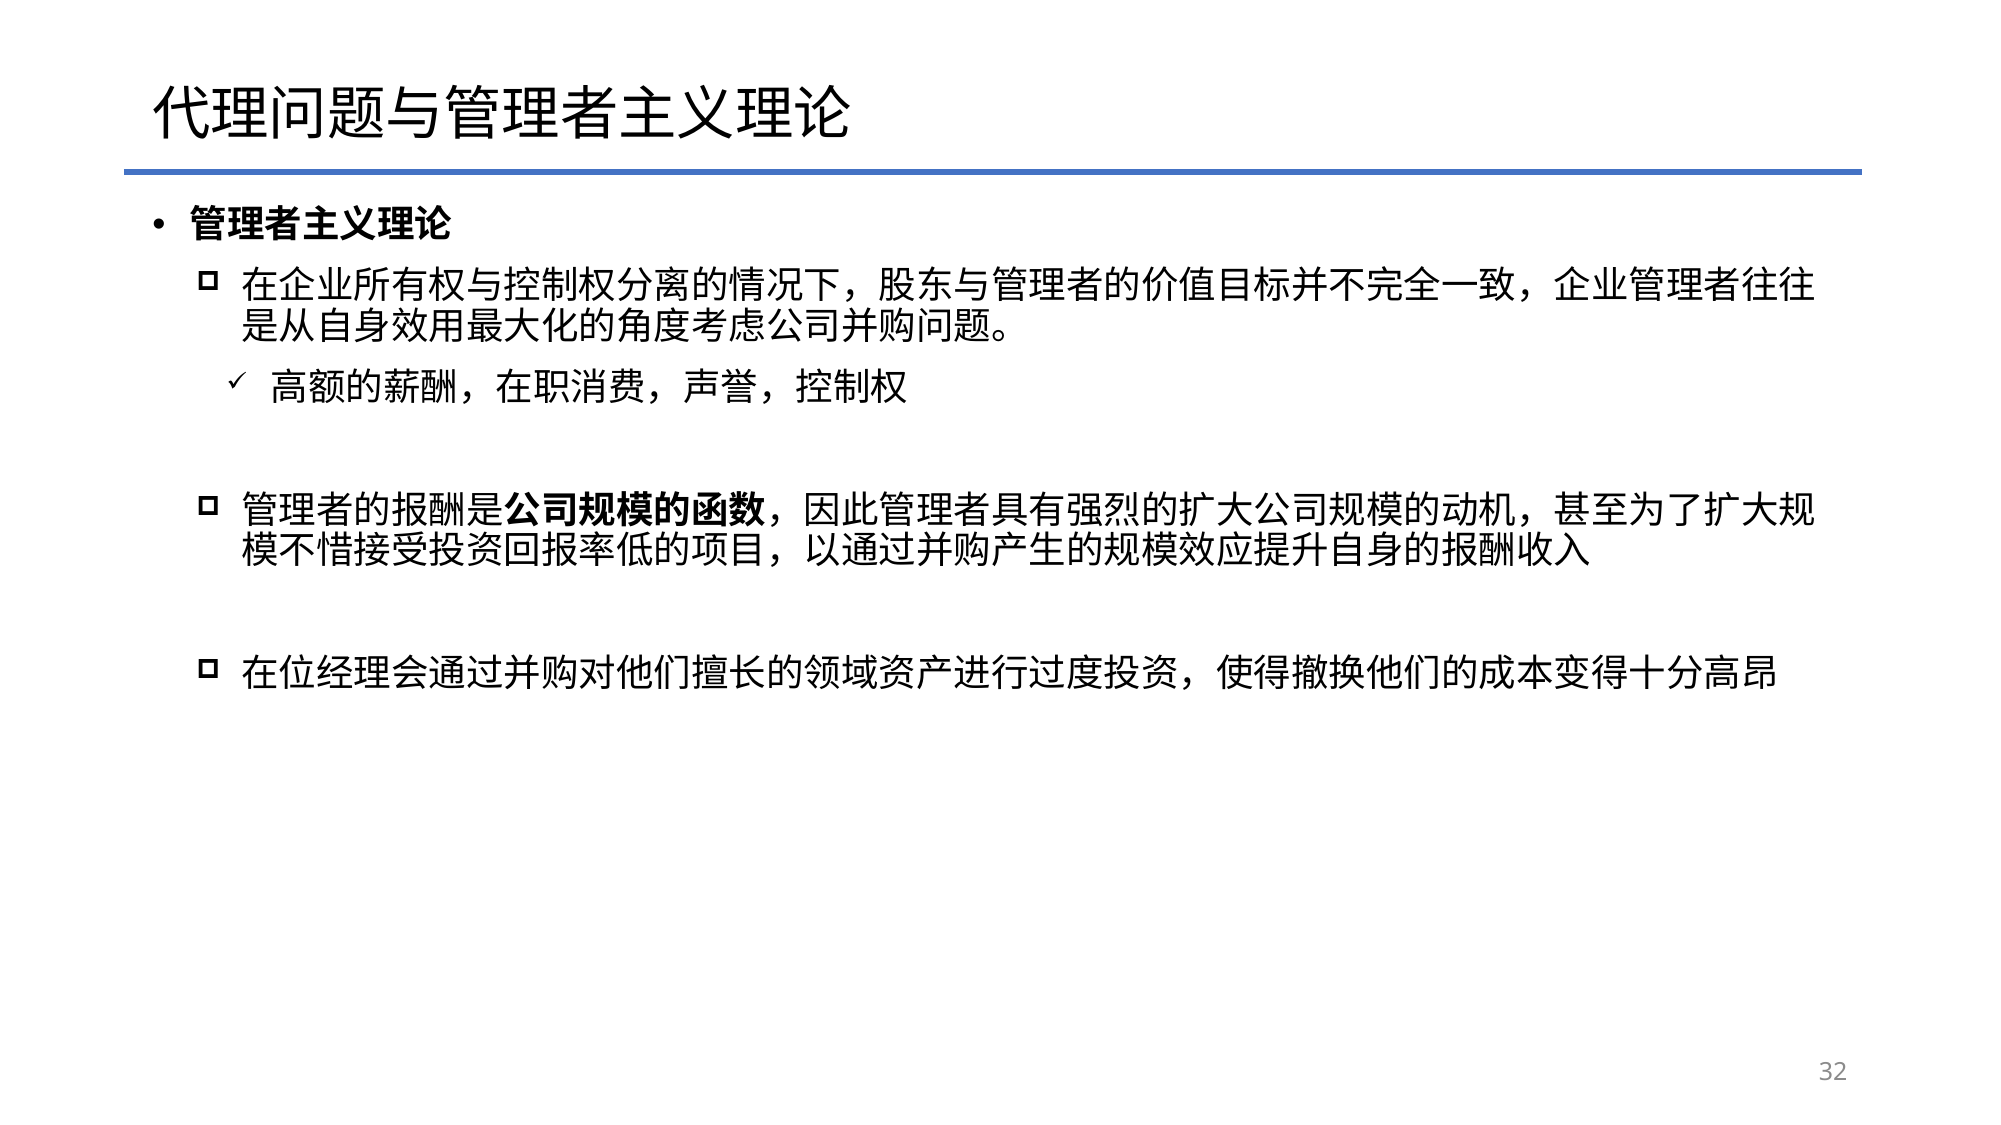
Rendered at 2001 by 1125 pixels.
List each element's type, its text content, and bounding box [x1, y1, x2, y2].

title 代理问题与管理者主义理论 [137, 59, 1863, 172]
slide_number 32 [1412, 1042, 1863, 1103]
list 管理者主义理论 在企业所有权与控制权分离的情况下，股东与管理者的价值目标并不完全一致，企业管理者往往是从自身效用最大化的角度考虑公司并购问题。 高额的薪酬，在职消费，声誉，控制权 管理者的报酬是公司规模的函数，因此管理者具有强烈的扩大公司规模的动机，甚至为了扩大规模不惜接受投资回报率低的项目，以通过并购产生的规模效应提升自身的报酬收入 在位经理会通过并购对他们擅长的领域资产进行过度投资，使得撤换他们的成本变得十分高昂 [137, 197, 1863, 1014]
